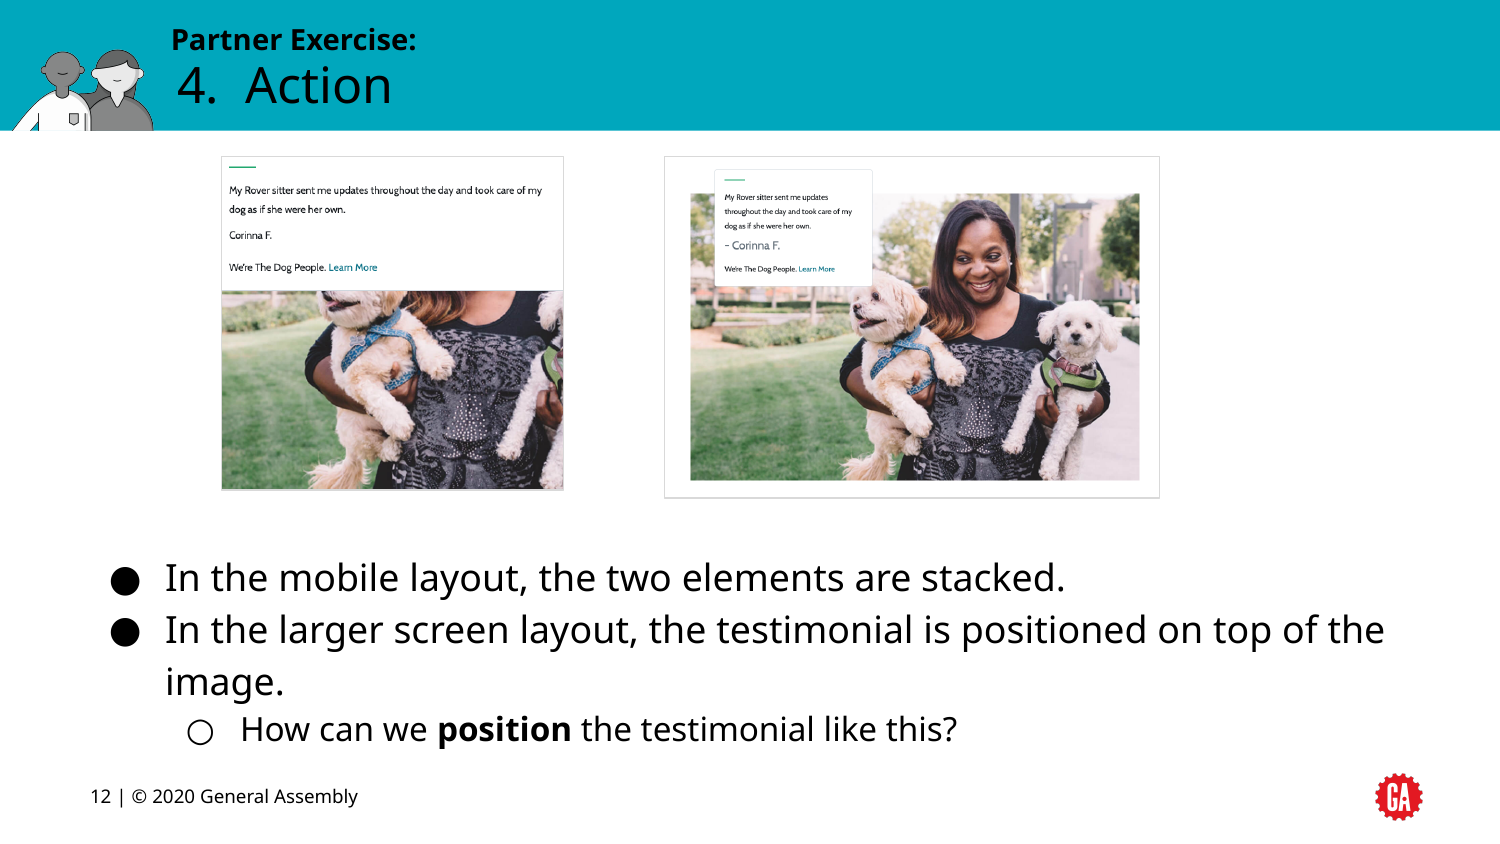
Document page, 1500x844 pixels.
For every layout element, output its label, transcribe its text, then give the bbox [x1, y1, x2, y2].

title 4. Action [149, 38, 971, 115]
list In the mobile layout, the two elements are stacked. In the larger screen layout, the testimonial is positioned on top of the image. How can we position the testimonial like this? [75, 532, 1425, 765]
slide_number ‹#› | © 2020 General Assembly [75, 764, 465, 830]
picture [12, 34, 156, 131]
picture [1373, 771, 1425, 823]
picture [221, 157, 564, 490]
picture [664, 157, 1159, 498]
